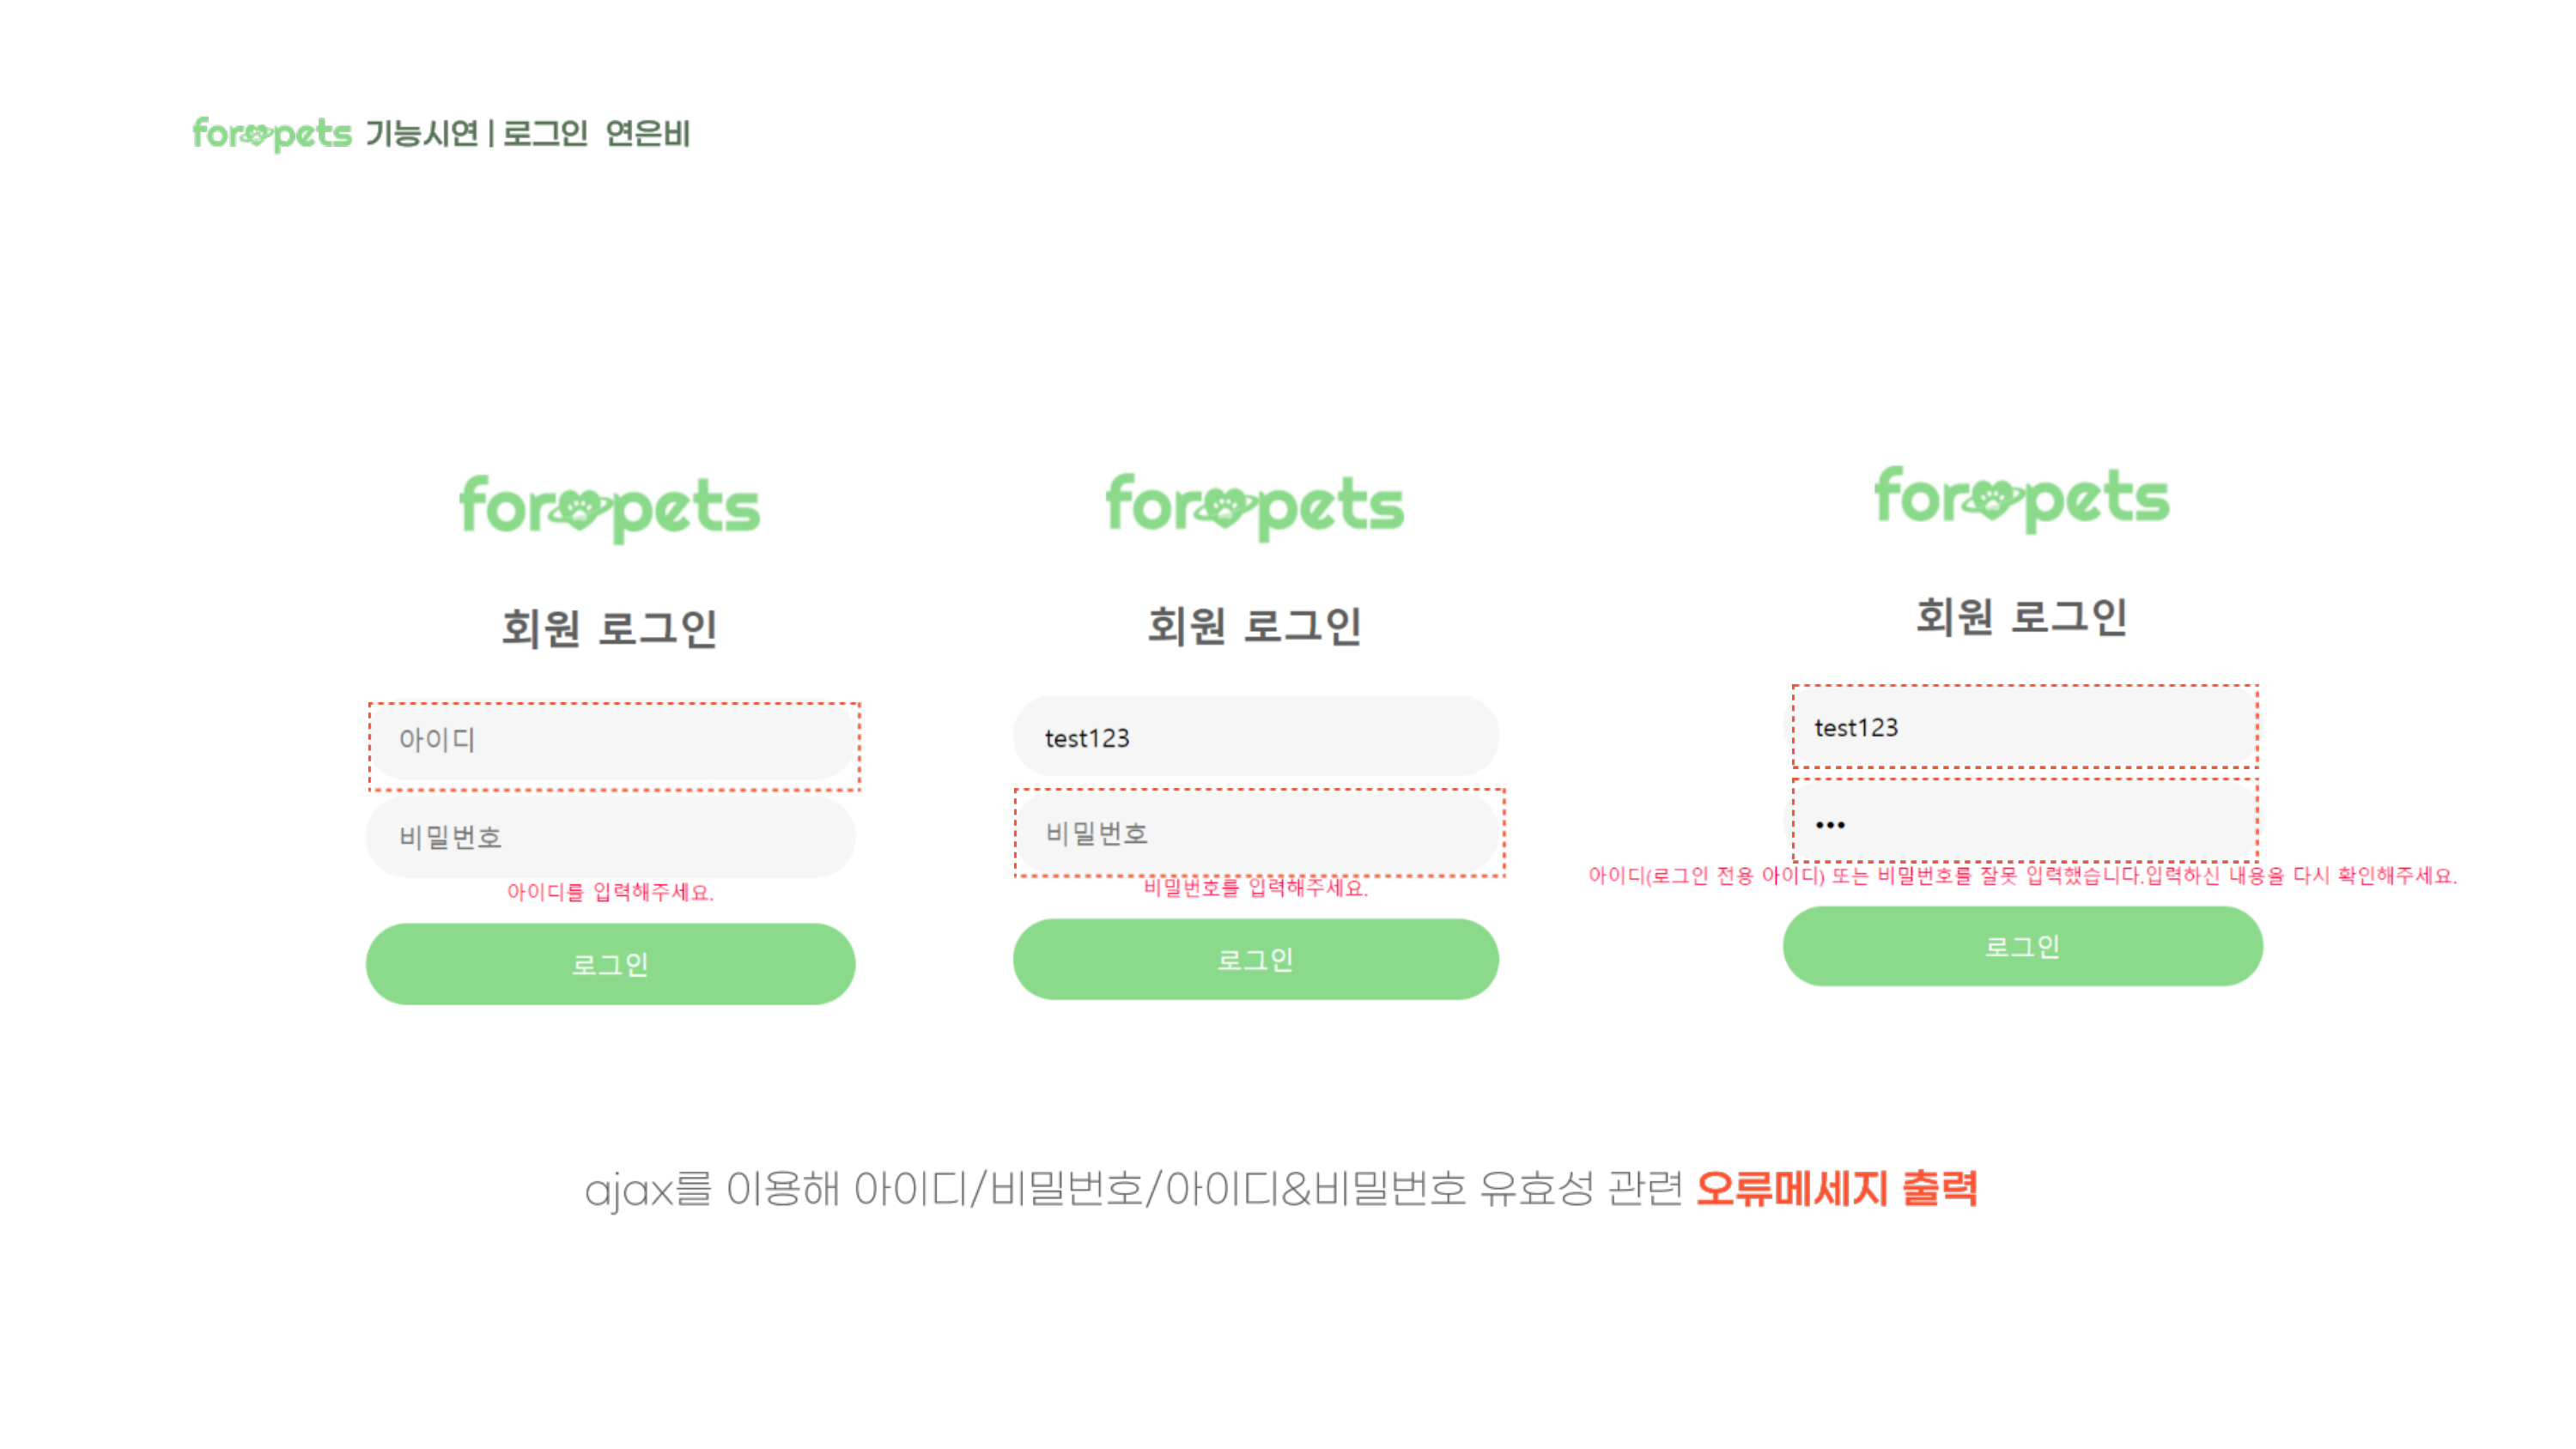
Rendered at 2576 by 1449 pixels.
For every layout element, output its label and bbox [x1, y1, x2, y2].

text_box [191, 114, 353, 156]
text_box [1013, 788, 1508, 878]
text_box [929, 427, 1565, 1072]
text_box [283, 433, 930, 1079]
text_box [1521, 433, 2543, 1052]
text_box [1792, 778, 2259, 864]
picture [360, 112, 707, 162]
text_box [1791, 684, 2259, 770]
text_box [368, 702, 862, 792]
picture [575, 1159, 1997, 1234]
